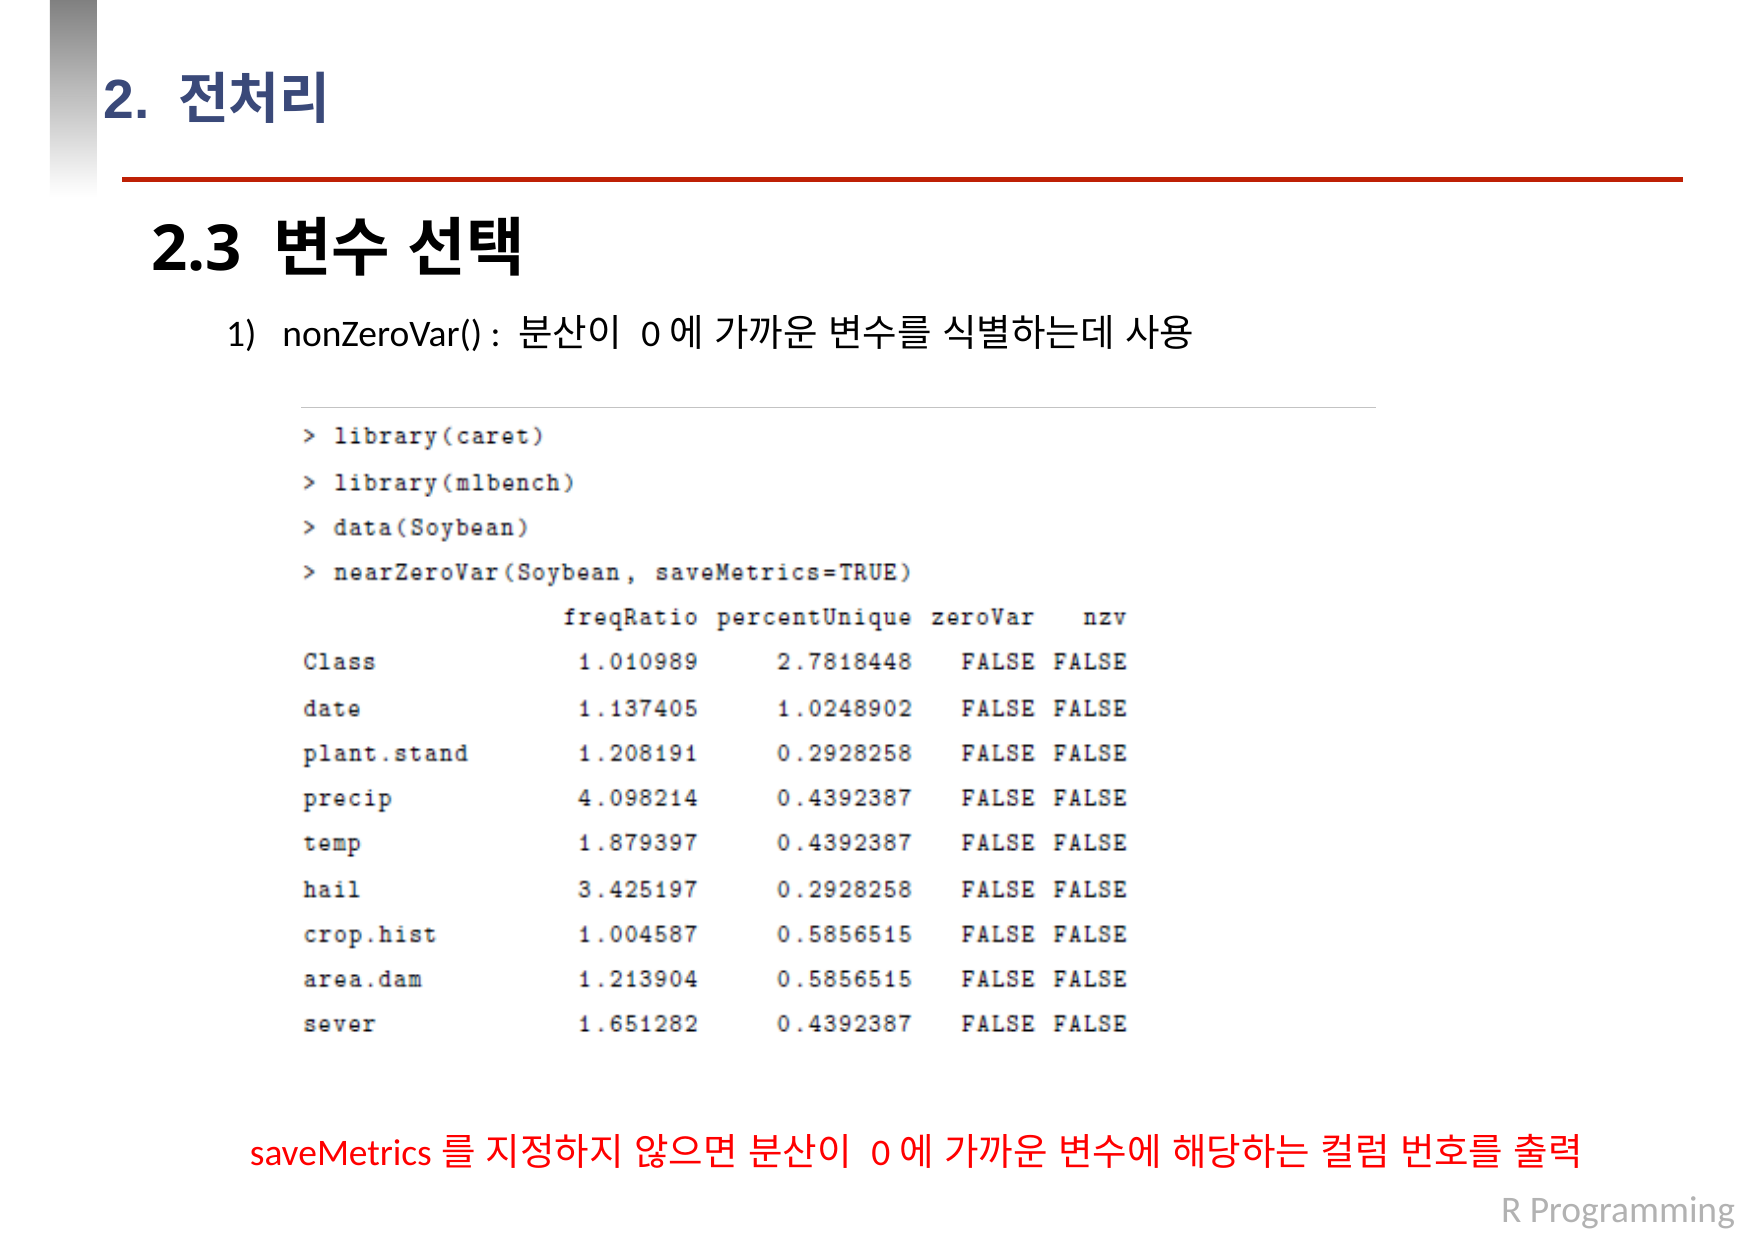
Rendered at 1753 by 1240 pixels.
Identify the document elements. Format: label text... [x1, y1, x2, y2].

text_box saveMetrics를 지정하지 않으면 분산이 0에 가까운 변수에 해당하는 컬럼 번호를 출력 [235, 1120, 1599, 1181]
slide_number R Programming [1501, 1185, 1753, 1240]
picture [49, 0, 97, 243]
list 2.3 변수 선택 nonZeroVar() : 분산이 0에 가까운 변수를 식별하는데 사용 [151, 207, 1639, 620]
title 2. 전처리 [103, 63, 1649, 163]
picture [300, 406, 1377, 1095]
